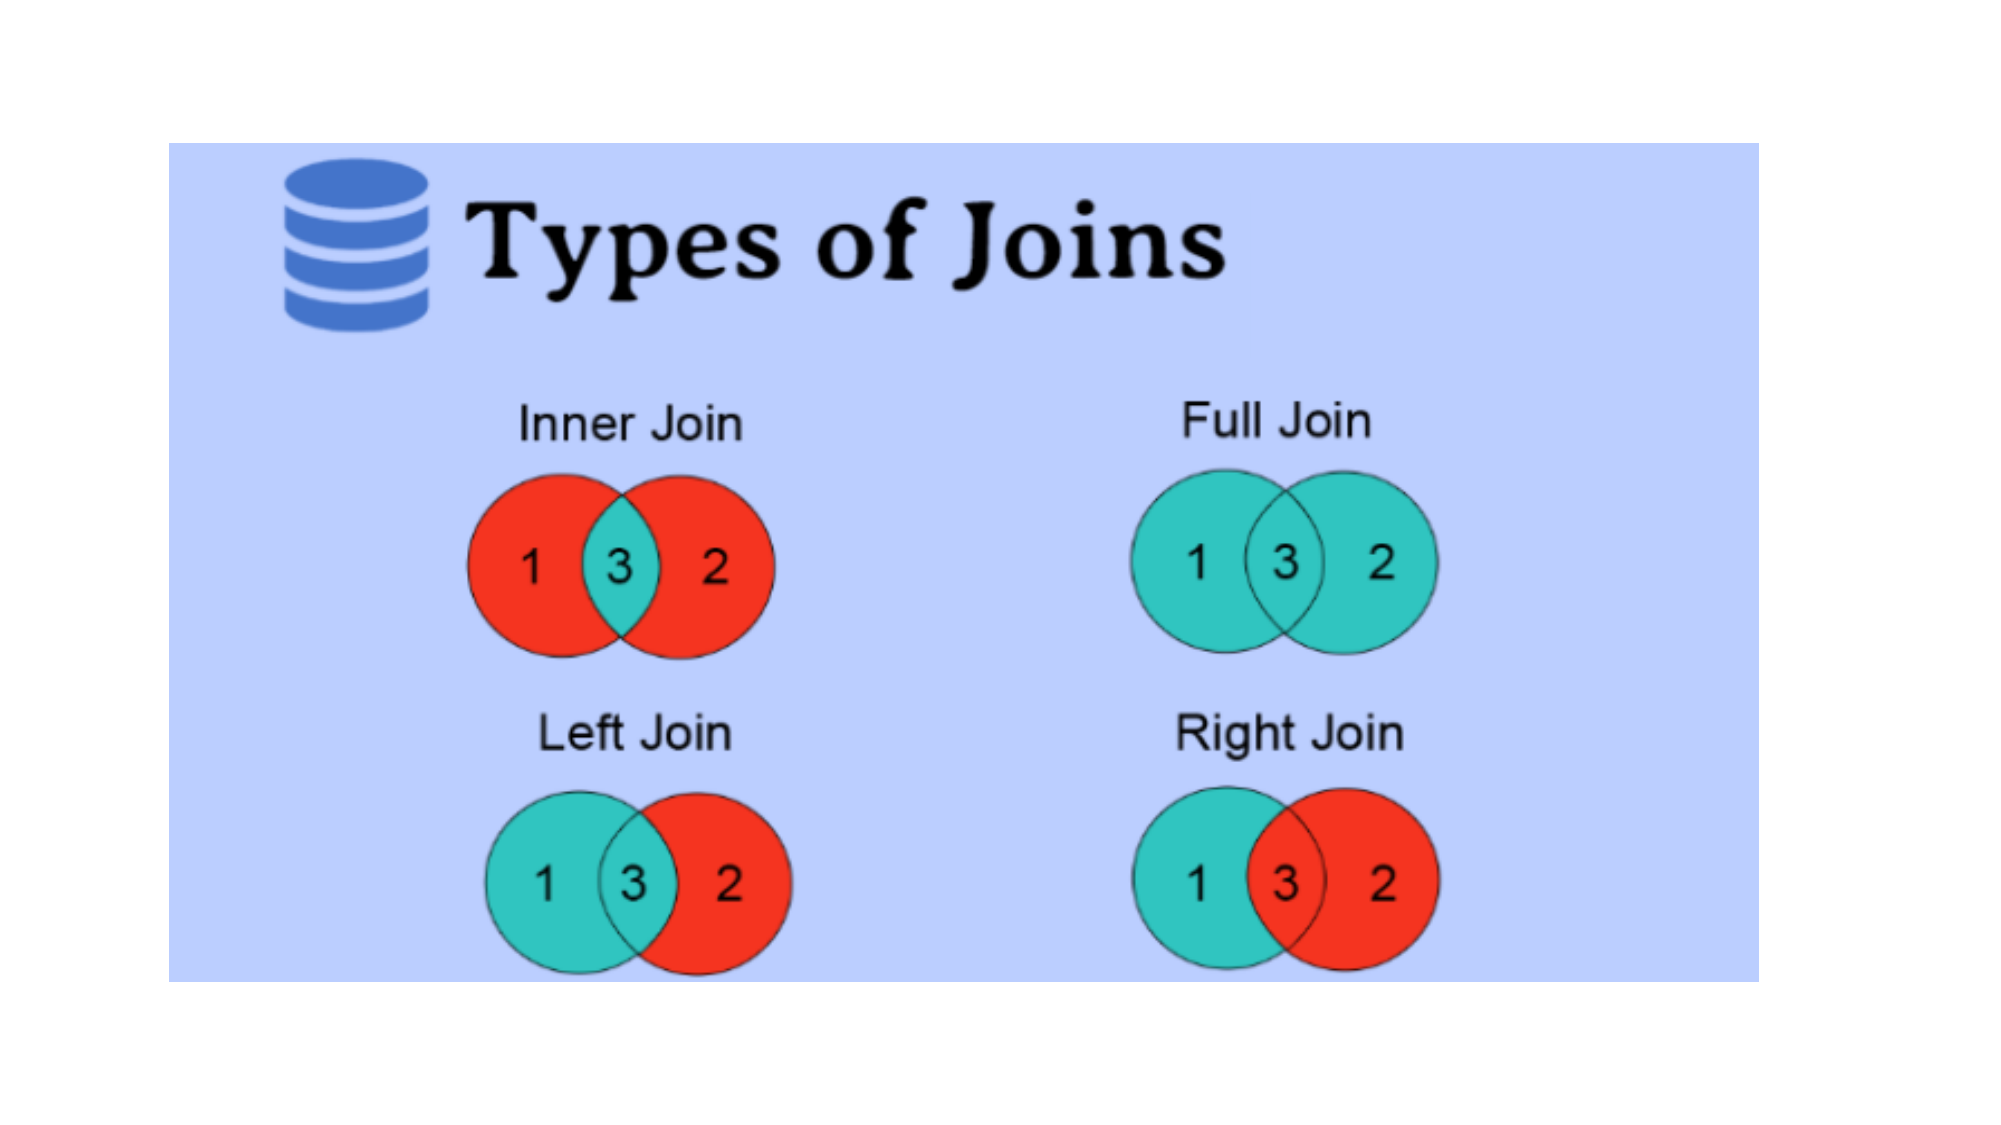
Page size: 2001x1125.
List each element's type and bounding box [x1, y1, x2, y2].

text_box [169, 143, 1759, 982]
